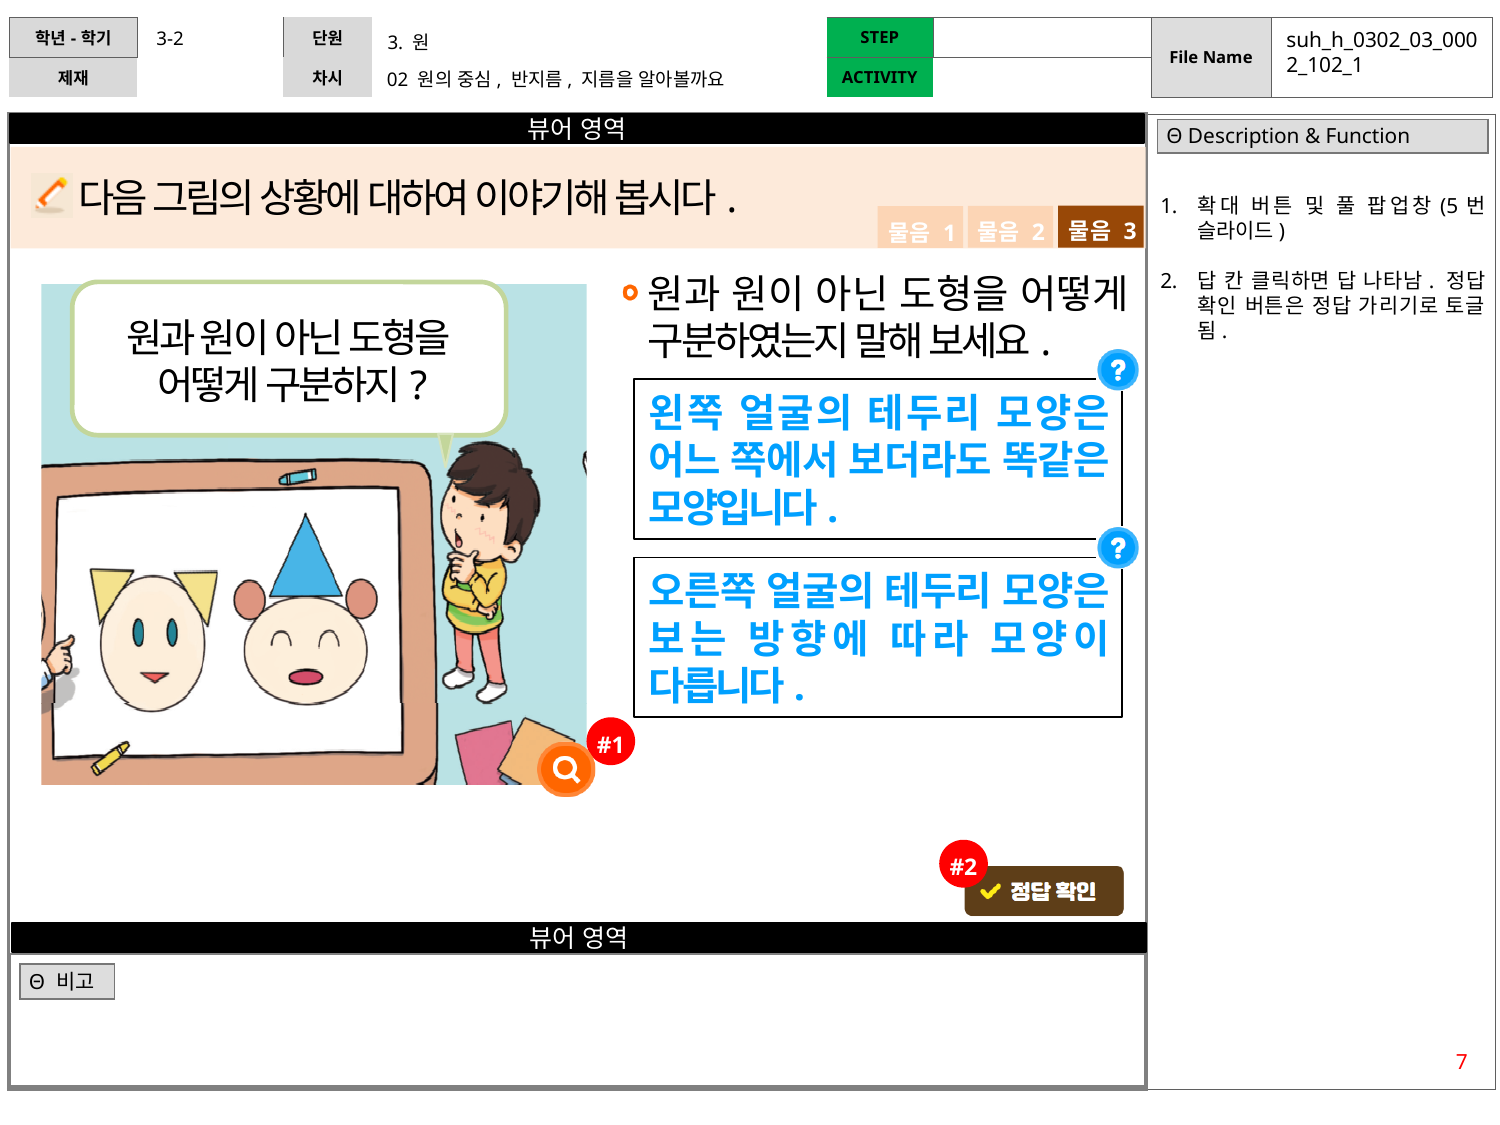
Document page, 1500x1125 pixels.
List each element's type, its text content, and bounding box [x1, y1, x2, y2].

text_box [41, 284, 587, 796]
text_box 02 원의 중심, 반지름, 지름을 알아볼까요 [372, 60, 821, 96]
text_box suh_h_0302_03_0002_102_1 [1271, 18, 1500, 84]
picture [1096, 525, 1140, 569]
picture [31, 173, 73, 218]
text_box 오른쪽 얼굴의 테두리 모양은 보는 방향에 따라 모양이 다릅니다. [634, 557, 1123, 718]
text_box 3. 원 [372, 23, 828, 48]
text_box 3-2 [141, 18, 284, 55]
text_box #2 [937, 837, 990, 890]
text_box 다음 그림의 상황에 대하여 이야기해 봅시다. [63, 165, 1145, 228]
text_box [71, 281, 507, 468]
picture [963, 863, 1126, 918]
picture [619, 281, 640, 303]
table_header Θ Description & Function [1158, 120, 1487, 152]
picture [1096, 347, 1140, 391]
text_box 확대 버튼 및 풀 팝업창(5번 슬라이드) 답 칸 클릭하면 답 나타남. 정답 확인 버튼은 정답 가리기로 토글 됨. [1145, 160, 1500, 376]
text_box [873, 195, 1164, 250]
text_box #1 [593, 715, 638, 768]
text_box 원과 원이 아닌 도형을 어떻게 구분하였는지 말해 보세요. [633, 261, 1142, 371]
text_box [9, 145, 1148, 251]
text_box 왼쪽 얼굴의 테두리 모양은 어느 쪽에서 보더라도 똑같은 모양입니다. [634, 379, 1123, 539]
picture [536, 739, 596, 800]
